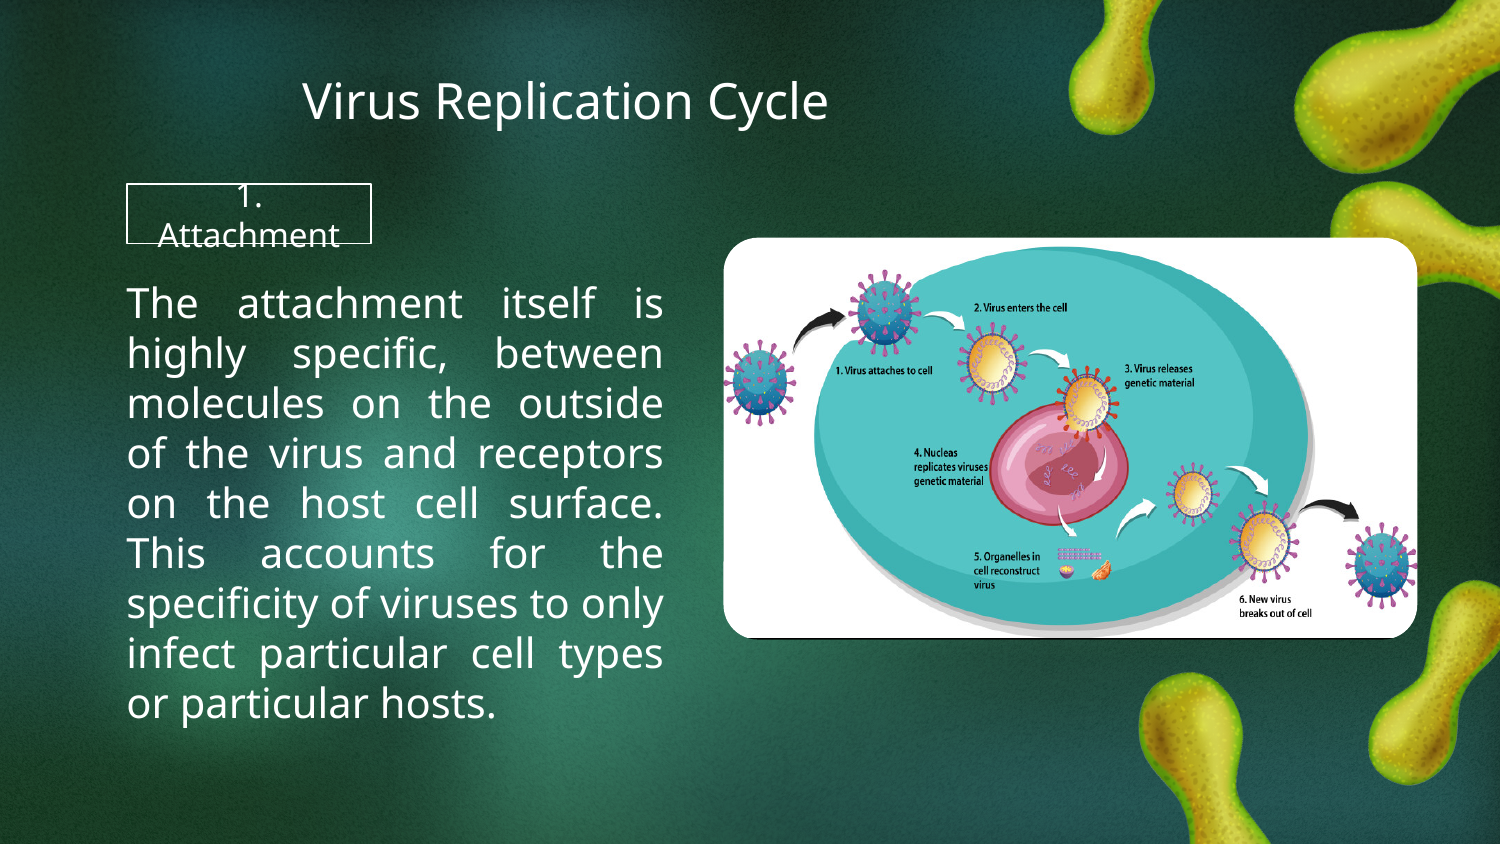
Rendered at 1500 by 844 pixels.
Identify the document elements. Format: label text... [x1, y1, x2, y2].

text_box The attachment itself is highly specific, between molecules on the outside of the virus and receptors on the host cell surface. This accounts for the specificity of viruses to only infect particular cell types or particular hosts. [111, 261, 680, 356]
title Virus Replication Cycle [160, 61, 972, 156]
picture [0, 0, 1500, 844]
text_box 1. Attachment [127, 183, 371, 244]
